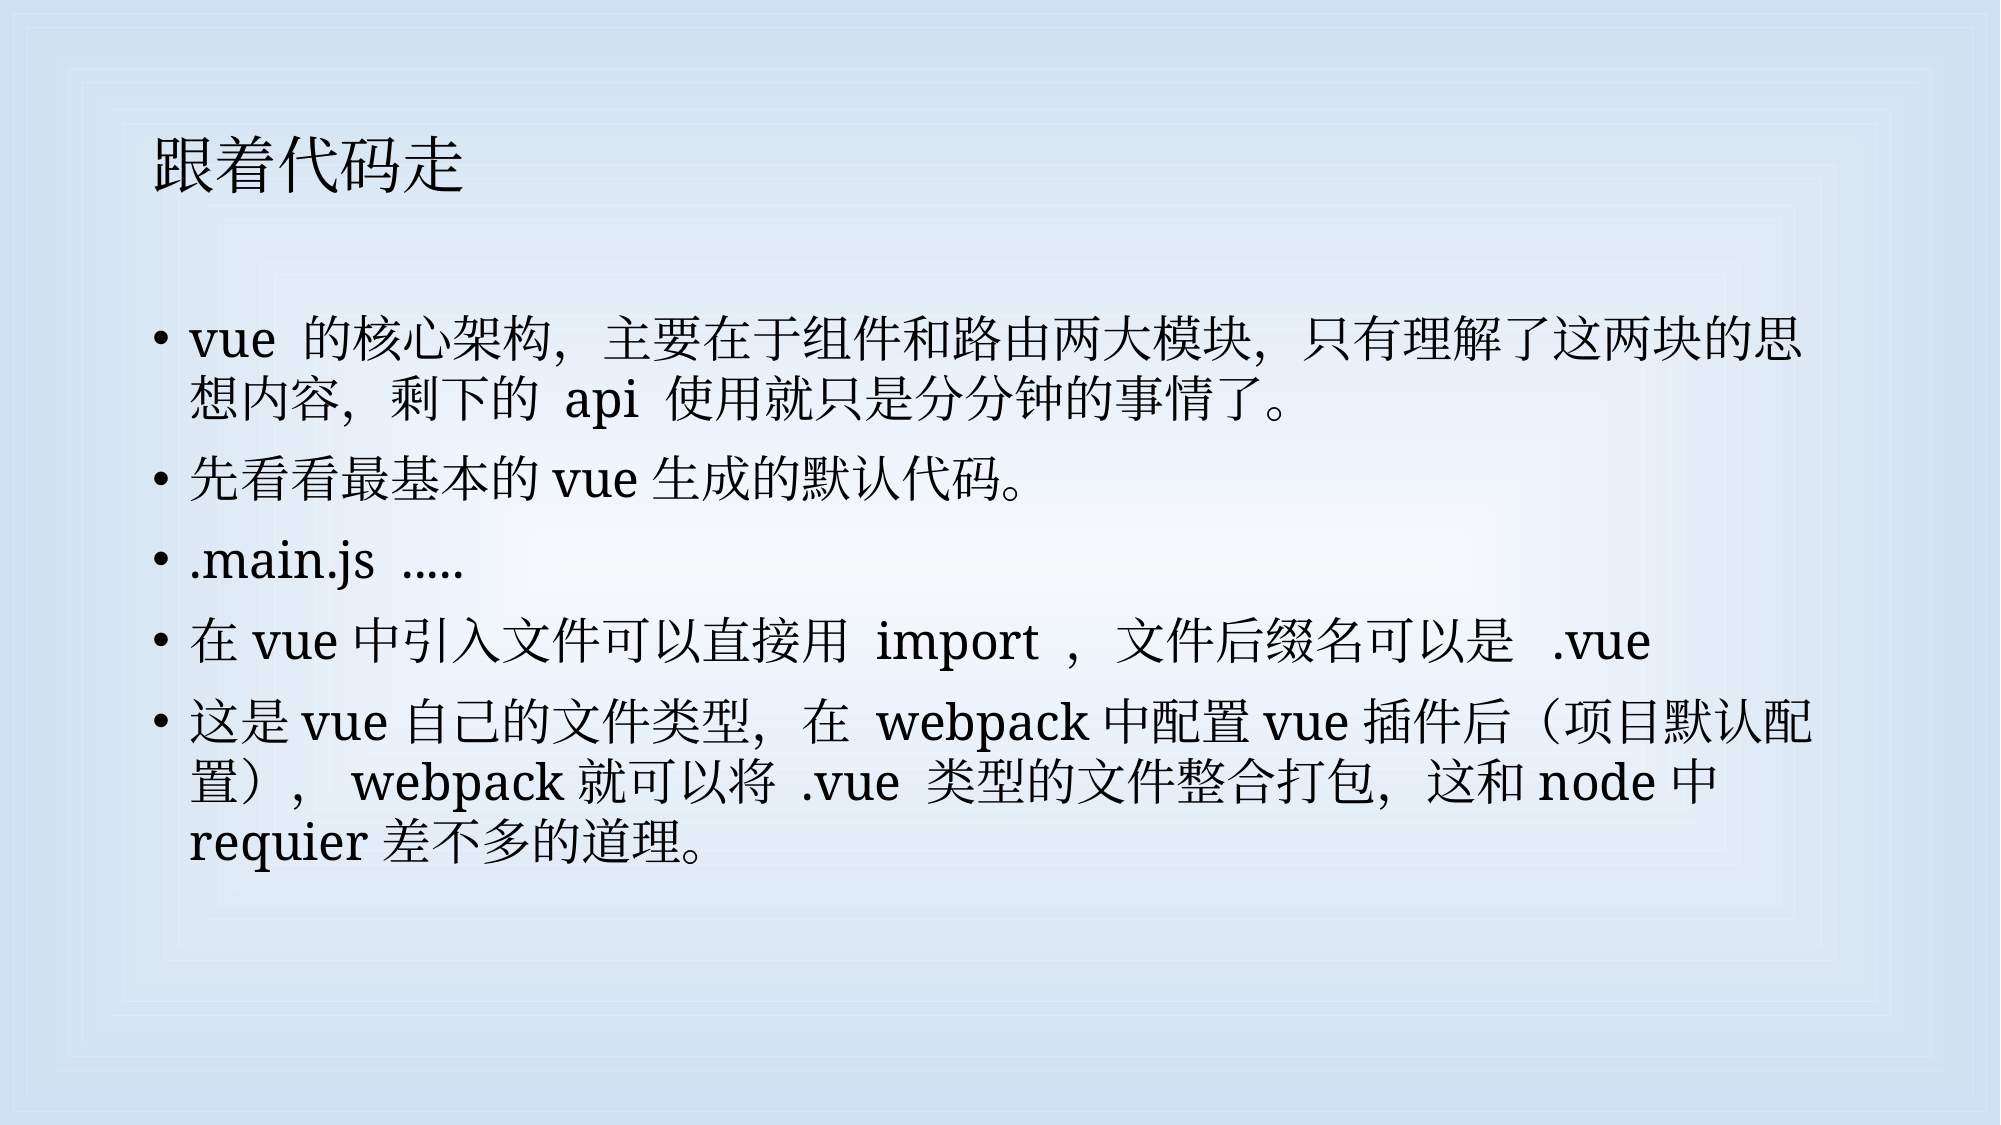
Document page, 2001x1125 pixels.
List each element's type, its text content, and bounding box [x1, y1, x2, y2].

title 跟着代码走 [137, 59, 1863, 278]
list vue 的核心架构，主要在于组件和路由两大模块，只有理解了这两块的思想内容，剩下的 api 使用就只是分分钟的事情了。 先看看最基本的vue生成的默认代码。 .main.js ..... 在vue中引入文件可以直接用 import ，文件后缀名可以是 .vue 这是vue自己的文件类型，在 webpack中配置vue插件后（项目默认配置），webpack就可以将 .vue 类型的文件整合打包，这和node中requier差不多的道理。 [137, 299, 1863, 1014]
